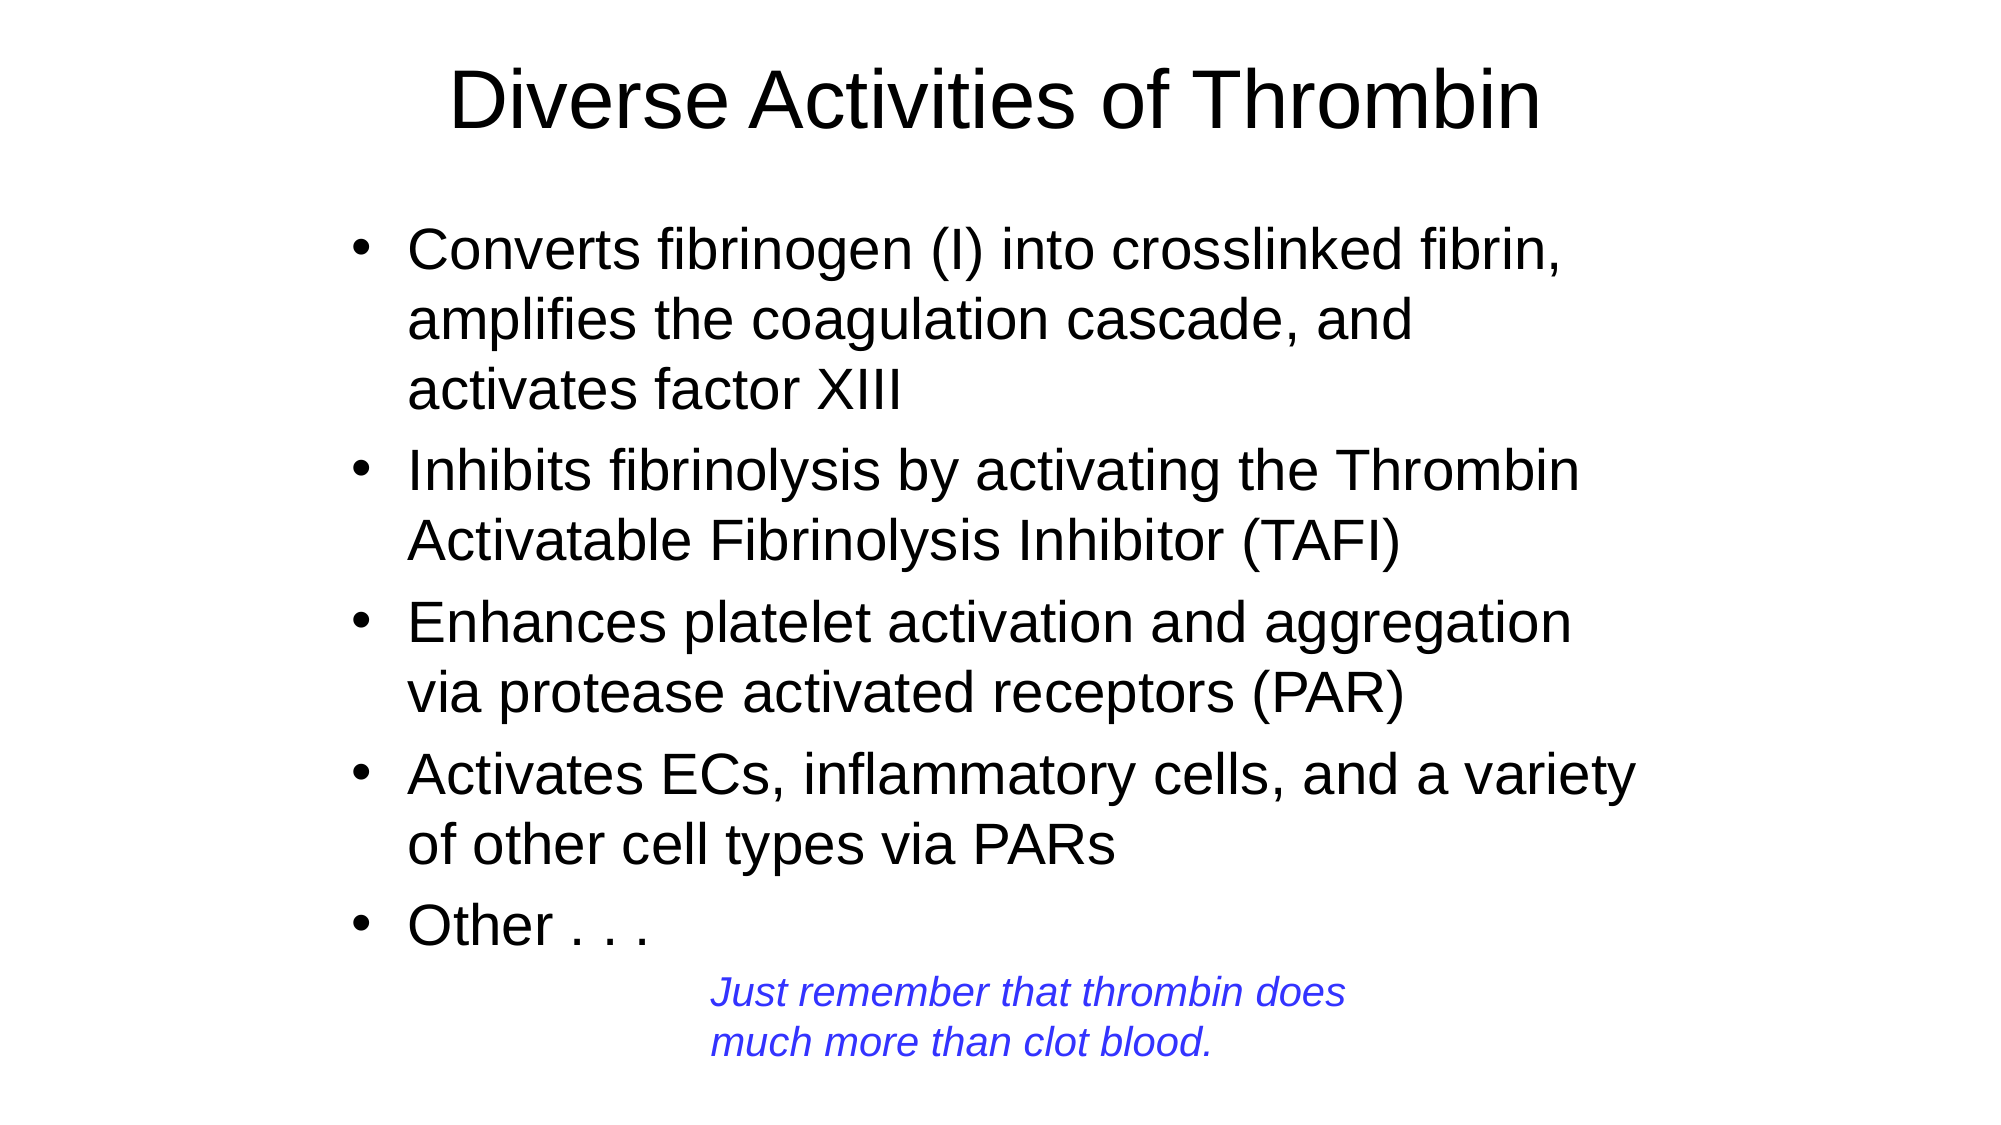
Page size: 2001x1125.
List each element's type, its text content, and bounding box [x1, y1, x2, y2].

list Converts fibrinogen (I) into crosslinked fibrin, amplifies the coagulation cascade, and activates factor XIII Inhibits fibrinolysis by activating the Thrombin Activatable Fibrinolysis Inhibitor (TAFI) Enhances platelet activation and aggregation via protease activated receptors (PAR) Activates ECs, inflammatory cells, and a variety of other cell types via PARs Other . . . [336, 203, 1664, 882]
text_box Just remember that thrombin does much more than clot blood. [695, 956, 1389, 1072]
title Diverse Activities of Thrombin [332, 5, 1660, 185]
